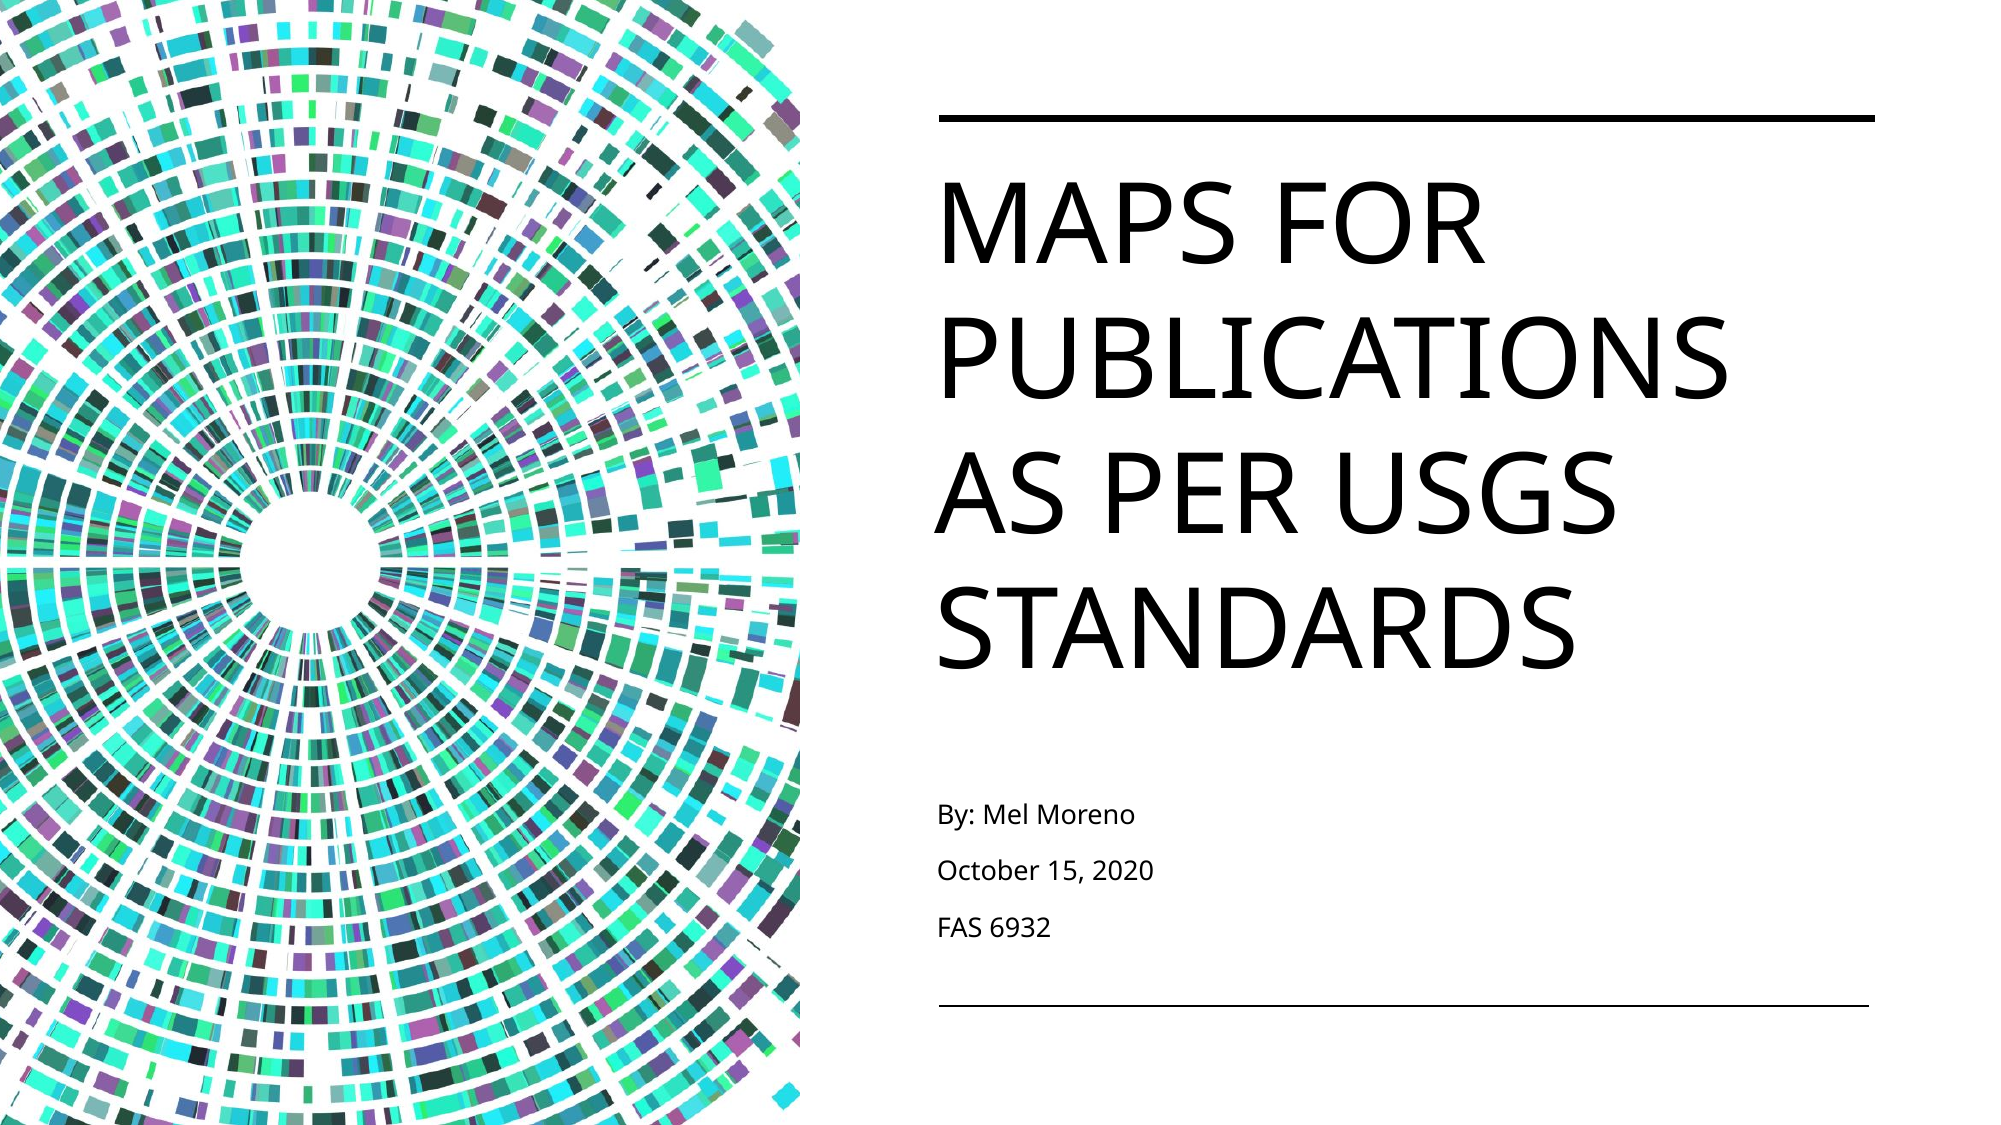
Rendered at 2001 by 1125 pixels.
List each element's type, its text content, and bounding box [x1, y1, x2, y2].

subtitle By: Mel Moreno October 15, 2020 FAS 6932 [921, 785, 1795, 950]
picture [0, 0, 800, 1125]
text_box [800, 0, 2000, 1125]
title Maps for Publications as per USGS Standards [919, 143, 1875, 778]
